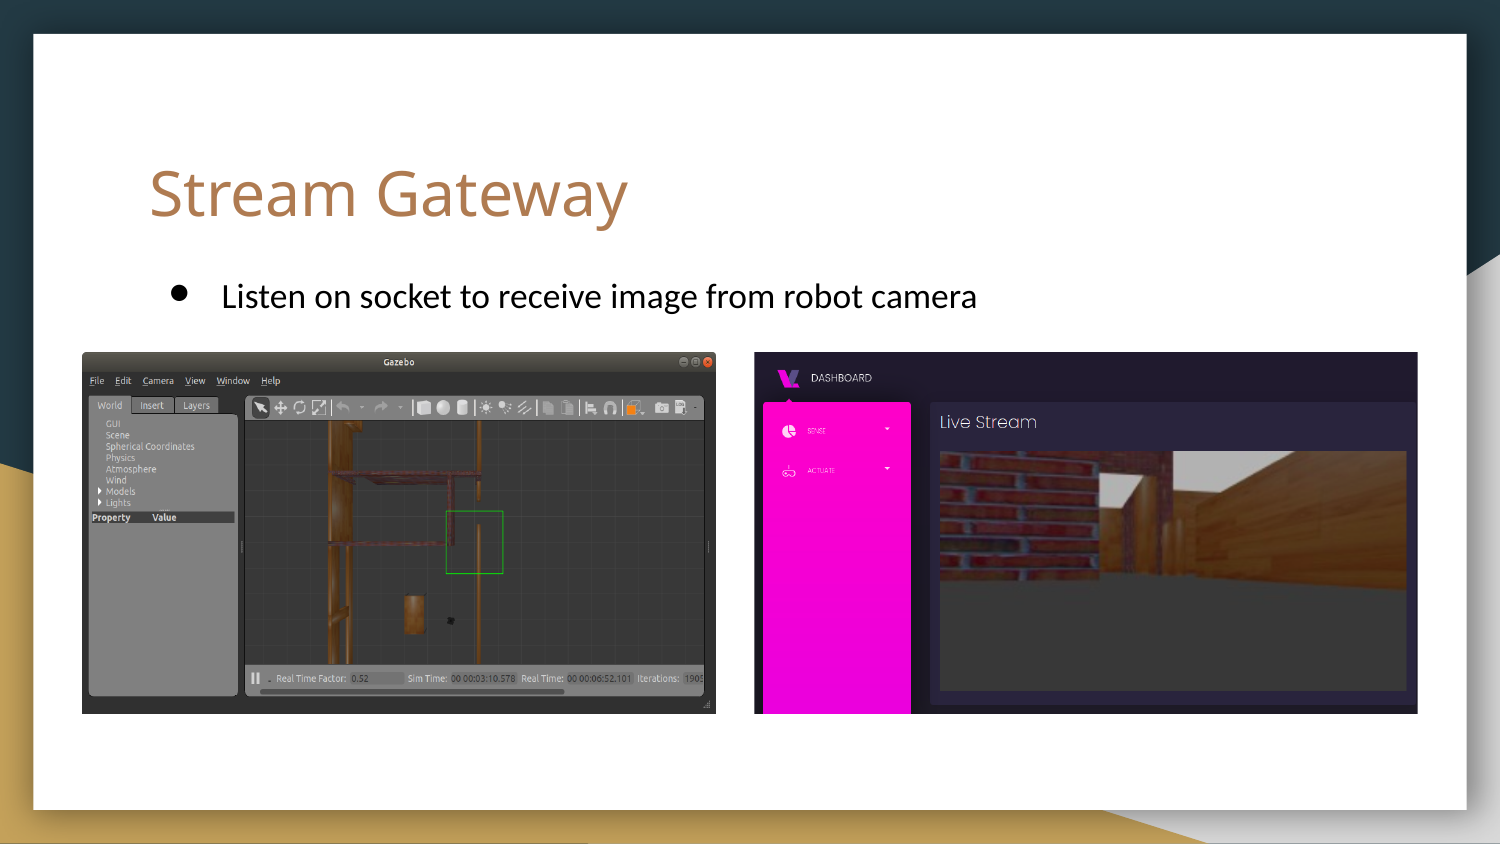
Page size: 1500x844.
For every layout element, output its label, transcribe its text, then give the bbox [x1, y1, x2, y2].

text_box Listen on socket to receive image from robot camera [131, 237, 1363, 332]
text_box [81, 352, 1418, 714]
title Stream Gateway [134, 138, 1366, 296]
